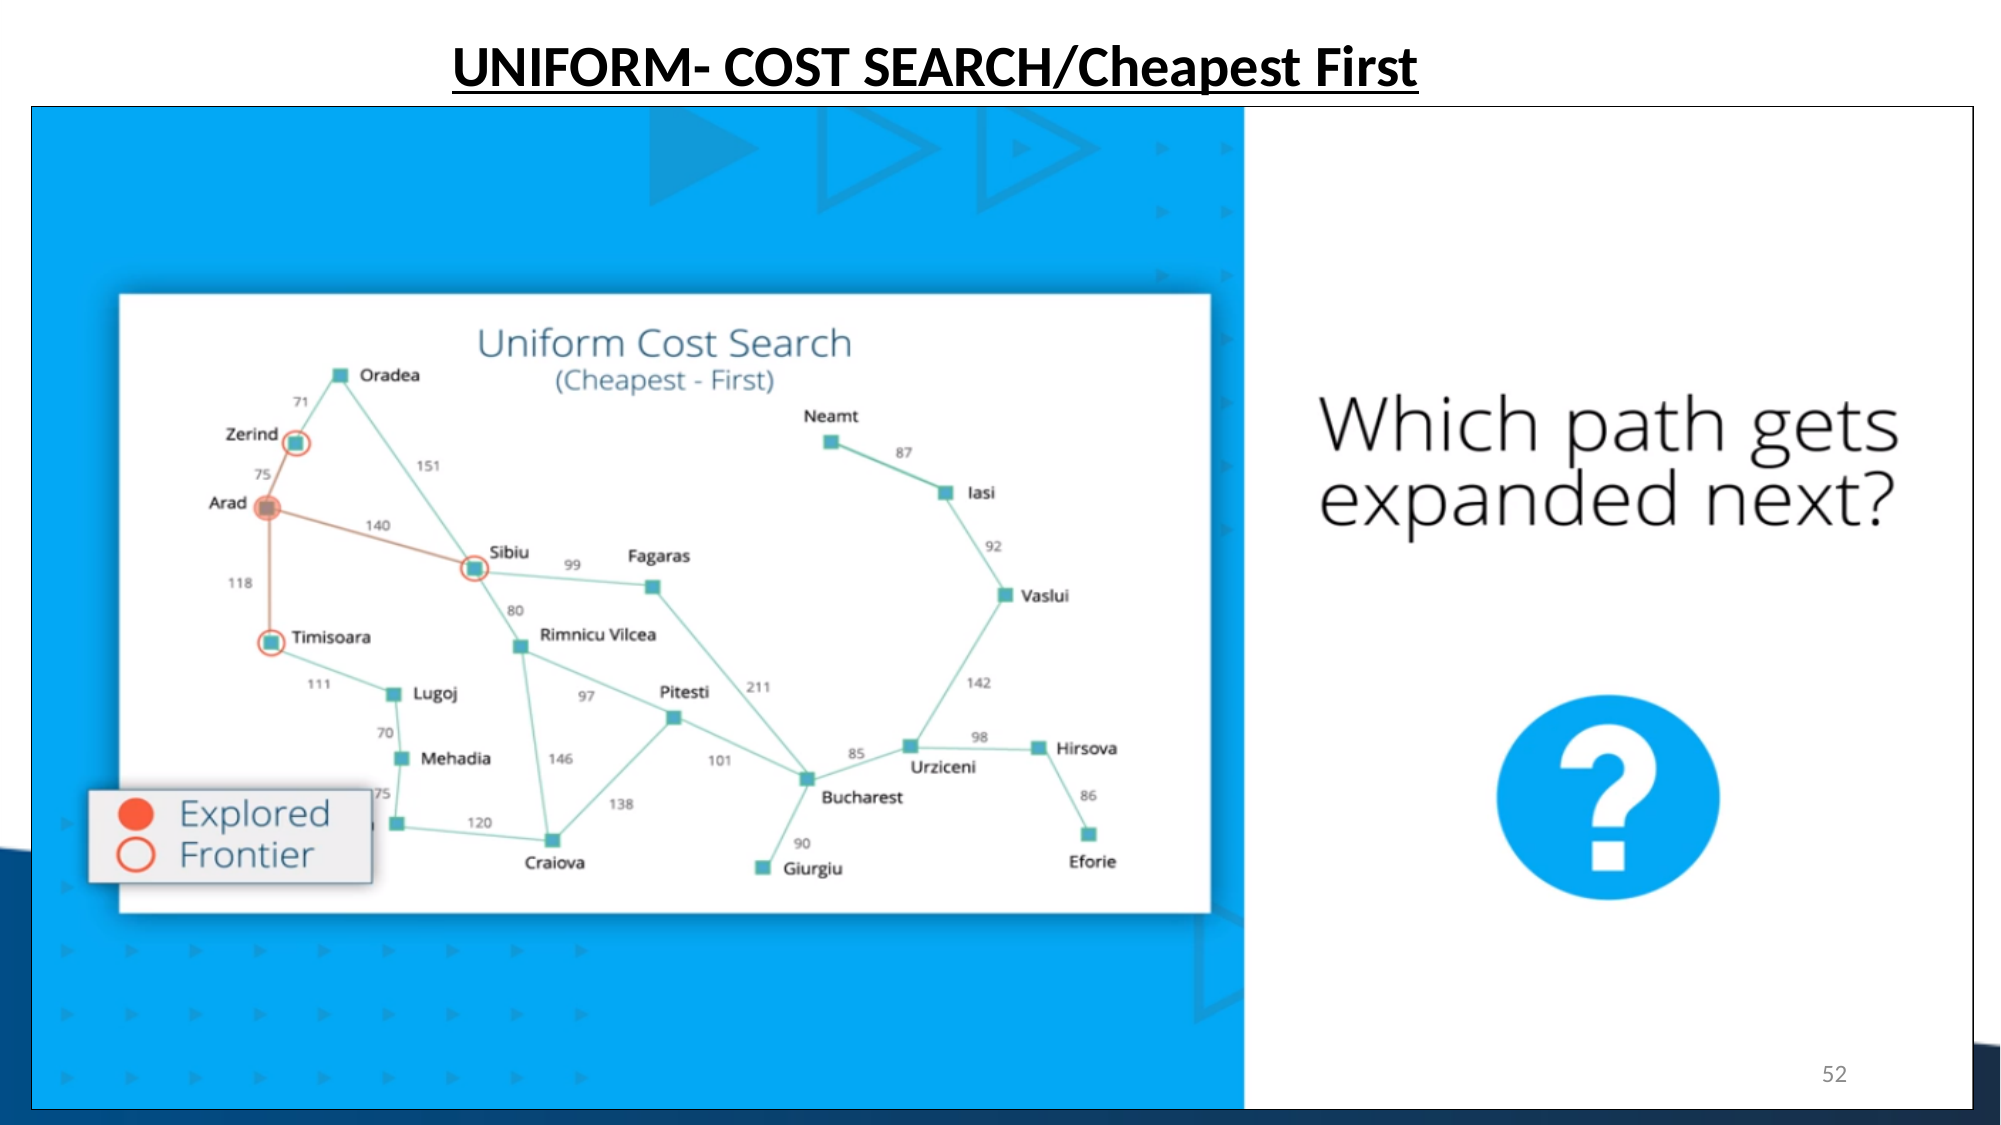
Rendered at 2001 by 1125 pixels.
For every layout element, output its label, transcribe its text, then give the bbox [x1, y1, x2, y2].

picture [0, 0, 2001, 1125]
text_box UNIFORM- COST SEARCH/Cheapest First [437, 21, 1434, 106]
